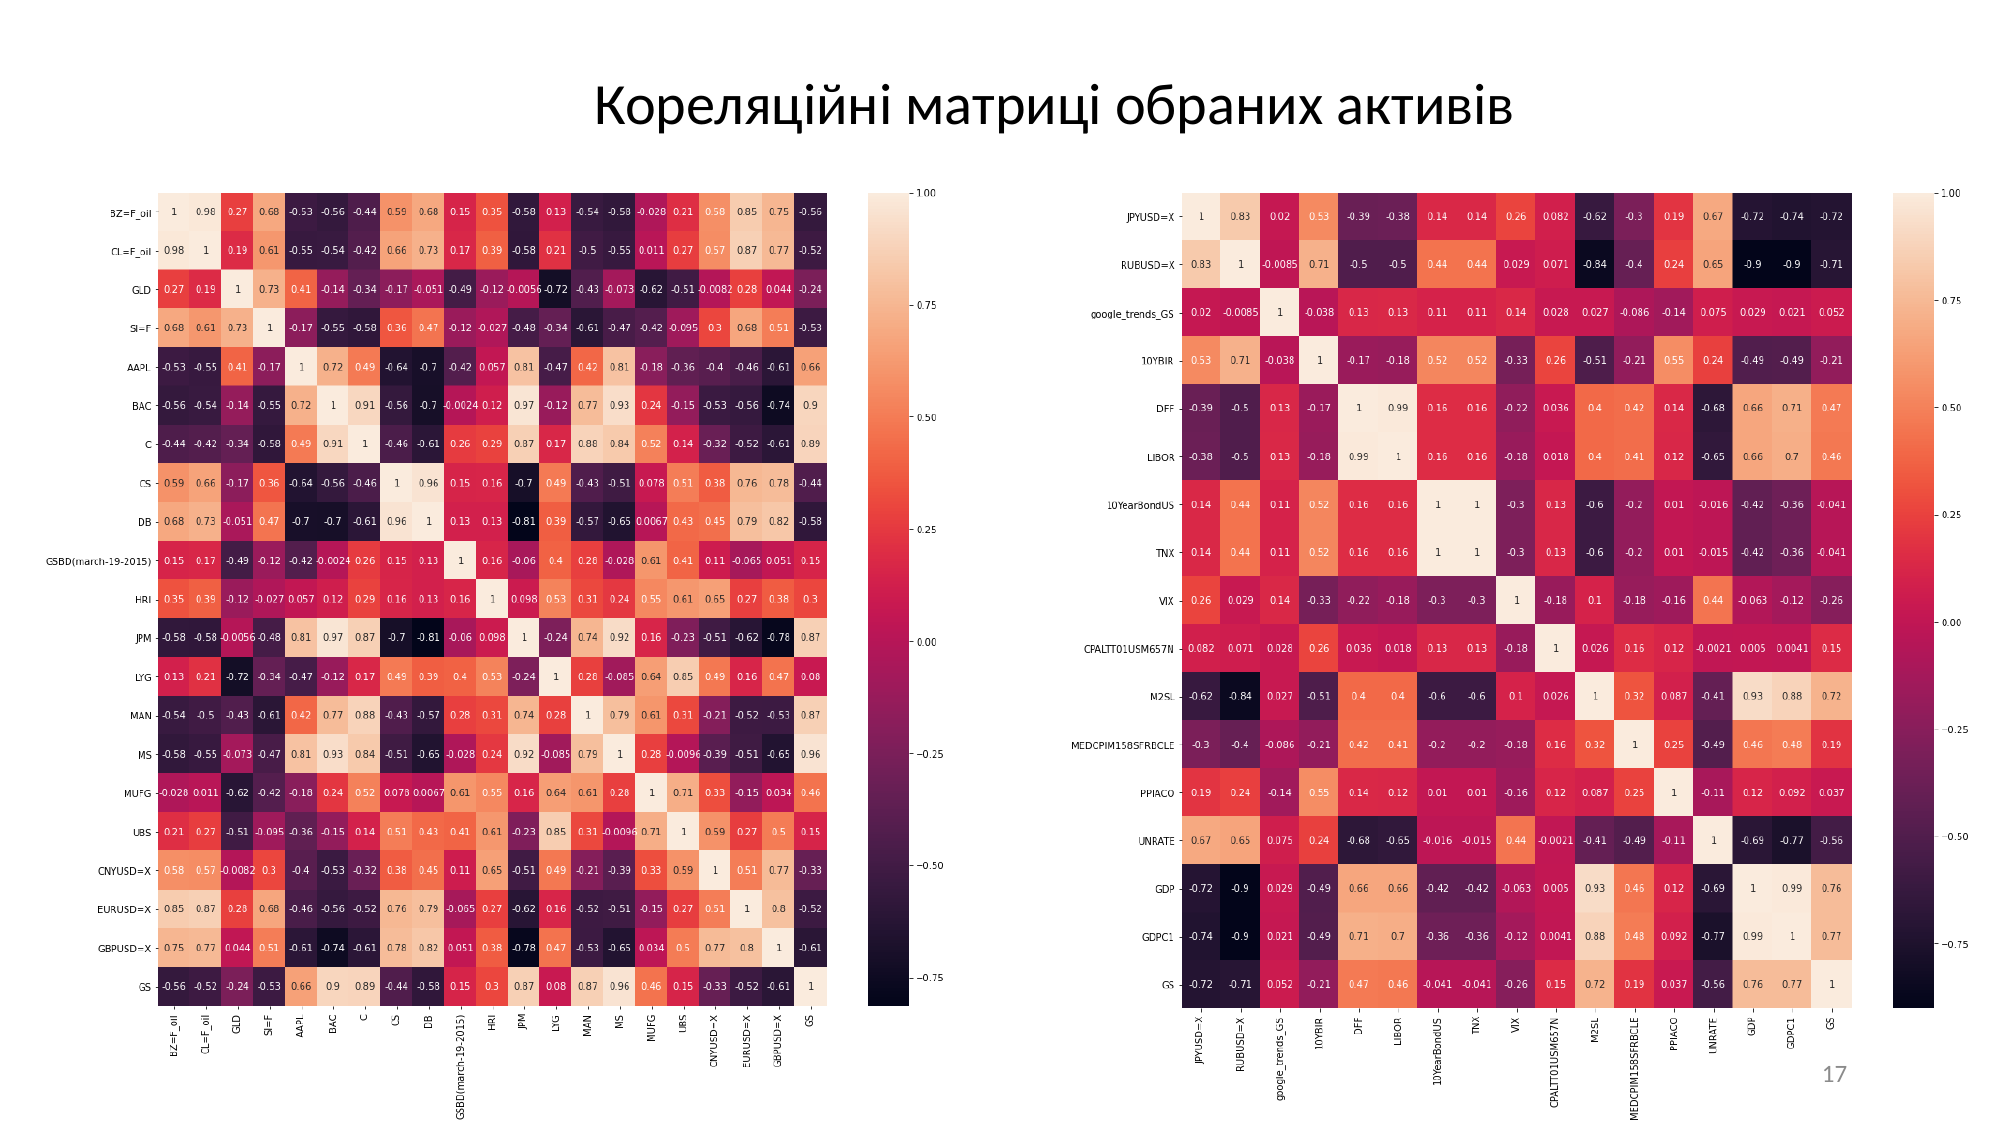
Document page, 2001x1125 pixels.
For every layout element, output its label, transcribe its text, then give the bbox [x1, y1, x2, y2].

picture [38, 182, 950, 1125]
picture [1064, 182, 1975, 1125]
text_box Кореляційні матриці обраних активів [579, 58, 1550, 144]
